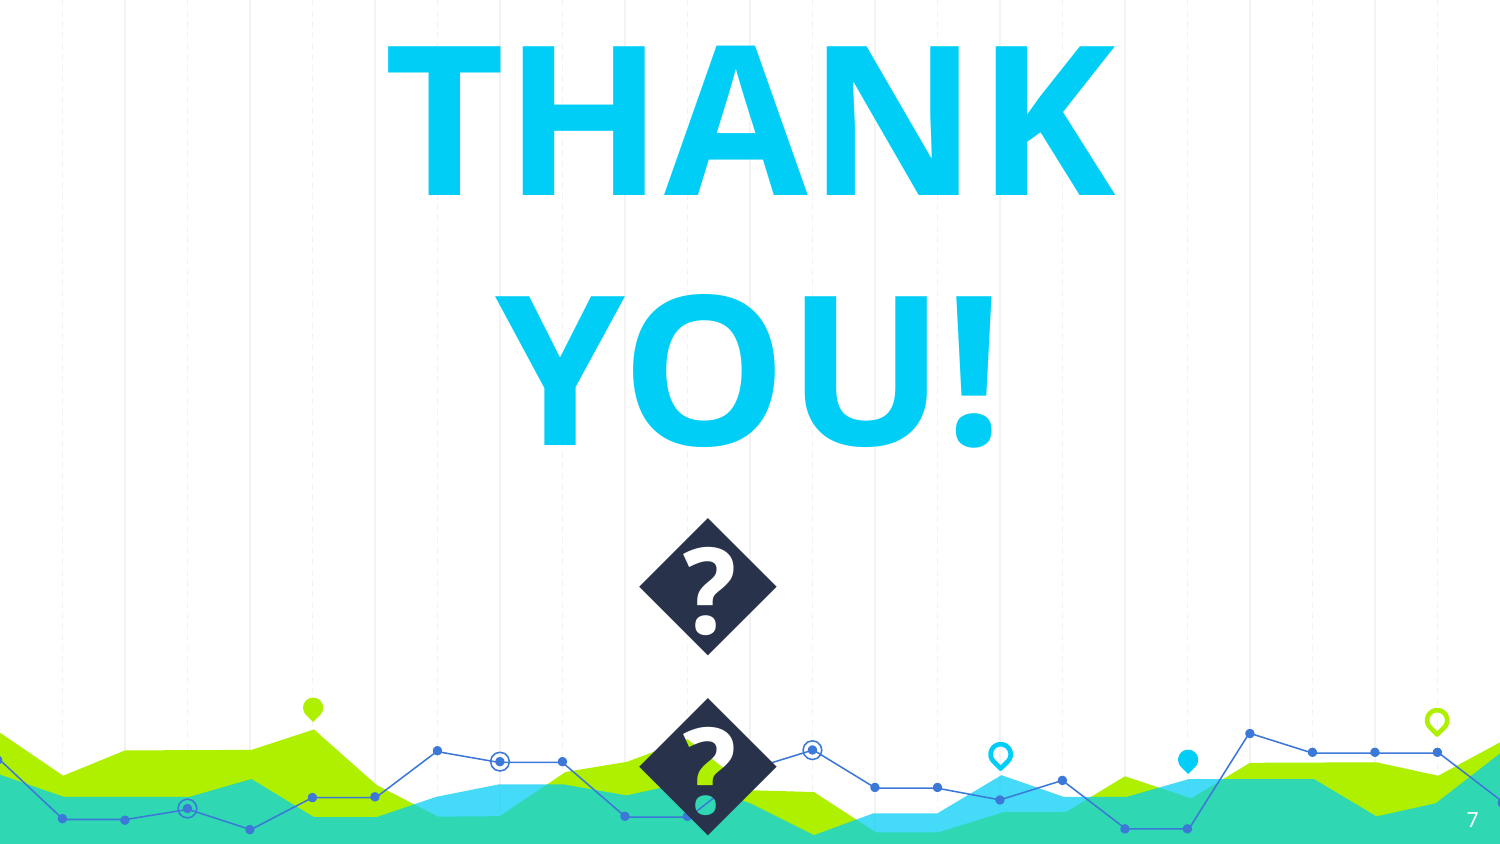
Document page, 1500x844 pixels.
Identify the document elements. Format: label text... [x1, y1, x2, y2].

slide_number 7 [1403, 791, 1494, 844]
text_box 👍 [619, 475, 693, 844]
title THANK YOU! [209, 311, 1291, 502]
